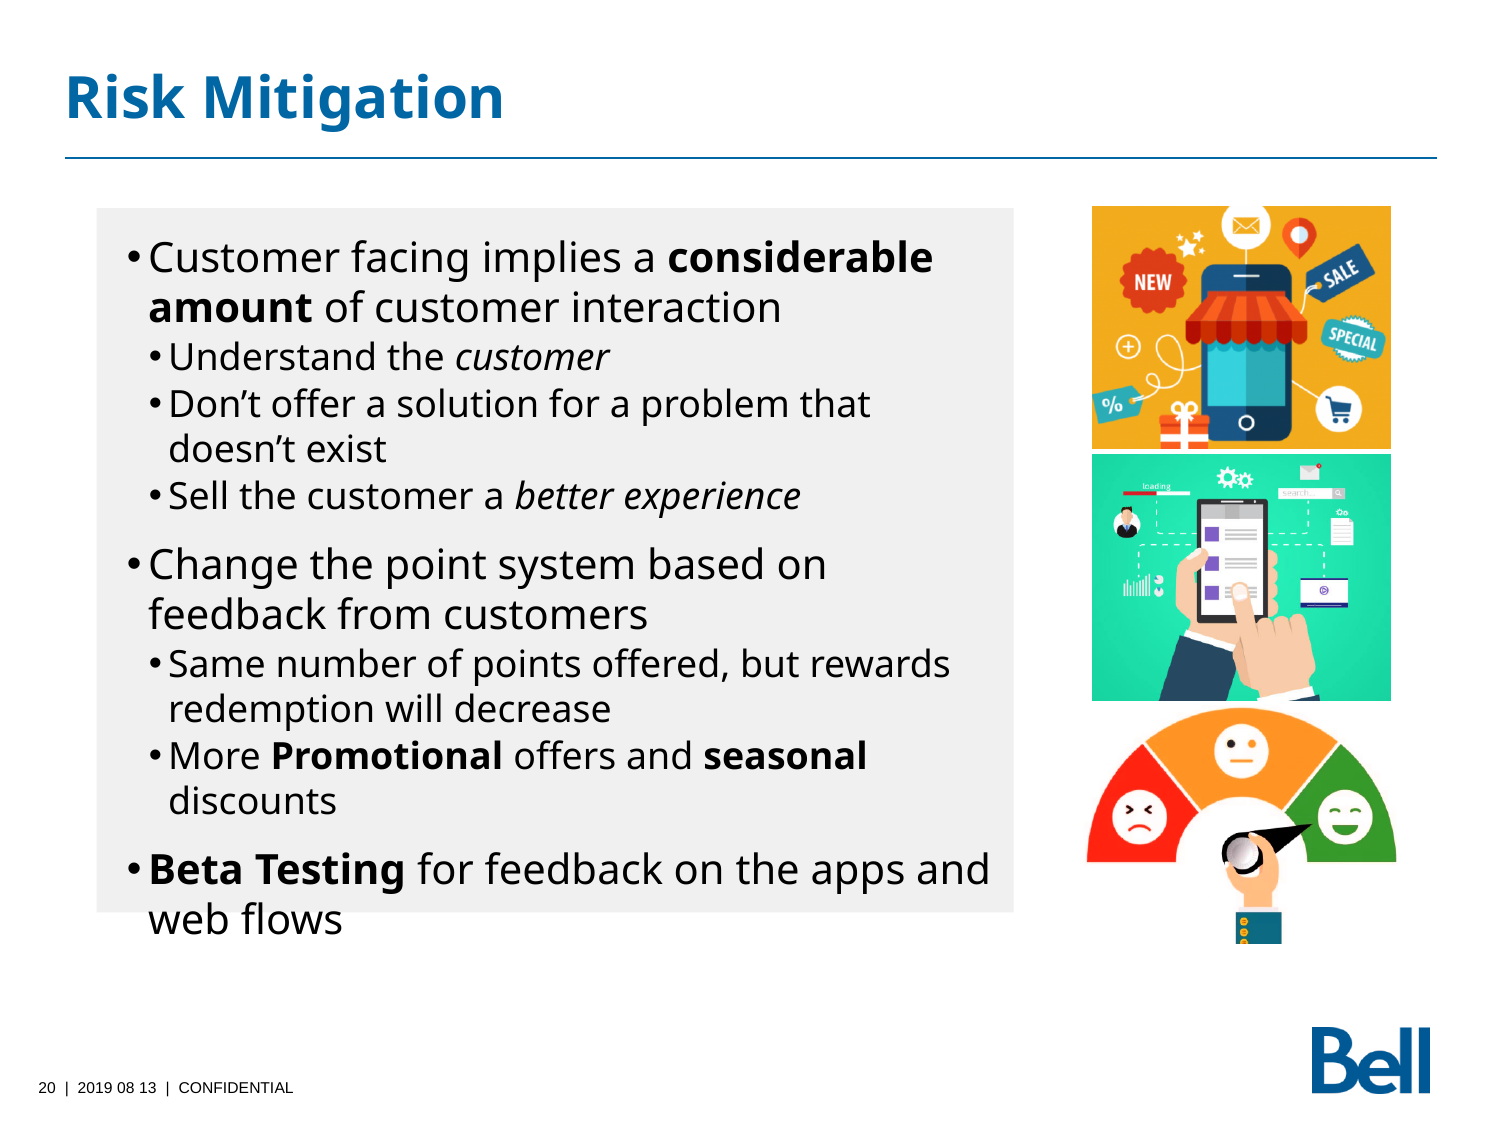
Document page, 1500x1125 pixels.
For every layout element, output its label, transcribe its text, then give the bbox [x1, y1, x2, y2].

list Customer facing implies a considerable amount of customer interaction Understand the customer Don’t offer a solution for a problem that doesn’t exist Sell the customer a better experience Change the point system based on feedback from customers Same number of points offered, but rewards redemption will decrease More Promotional offers and seasonal discounts Beta Testing for feedback on the apps and web flows [96, 207, 1014, 913]
picture [1092, 454, 1391, 701]
footer 20 | 2019 08 13 | CONFIDENTIAL [23, 1070, 998, 1122]
title Risk Mitigation [64, 19, 1438, 164]
picture [1092, 206, 1391, 449]
picture [1312, 1027, 1430, 1094]
picture [1075, 704, 1407, 945]
